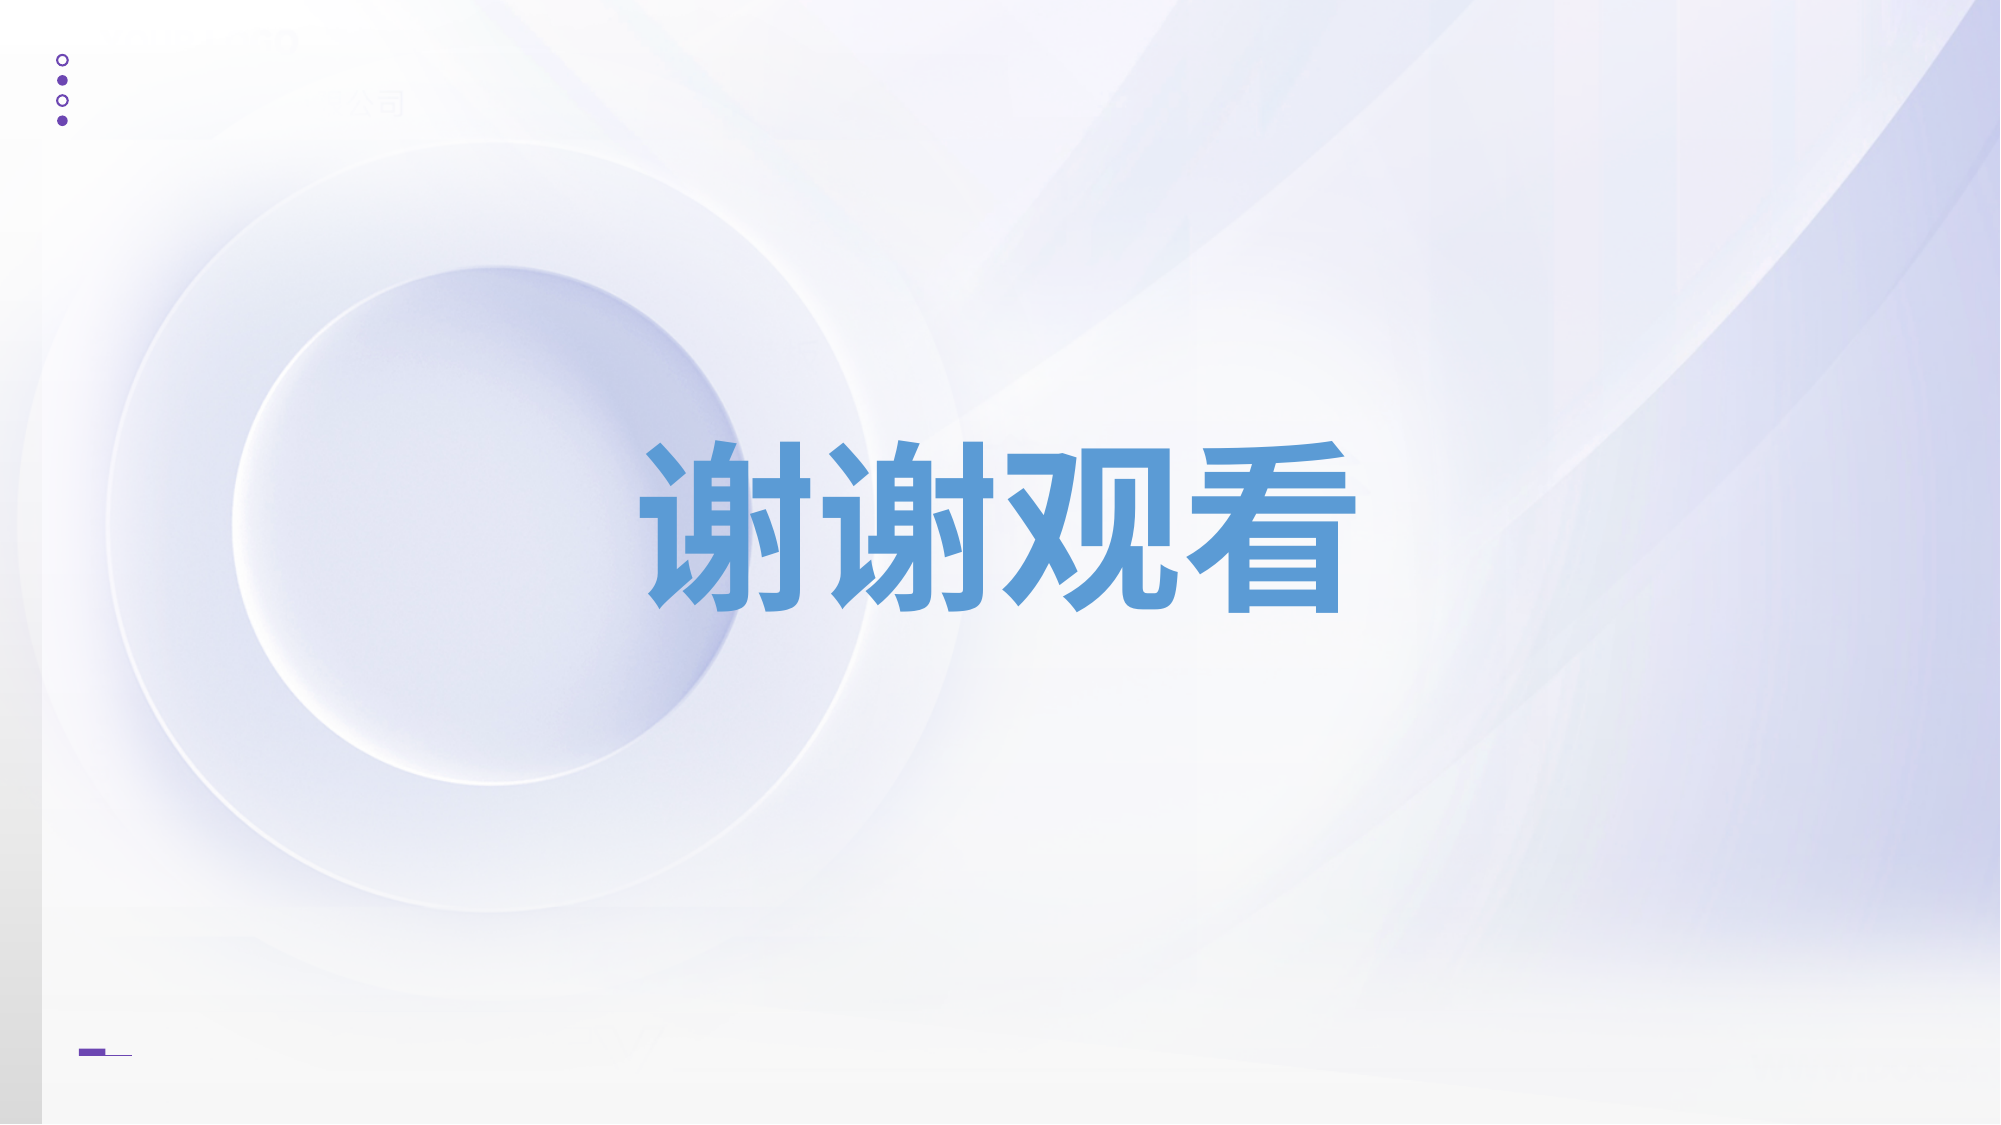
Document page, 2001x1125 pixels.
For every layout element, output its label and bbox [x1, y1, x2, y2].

picture [0, 0, 2001, 1125]
text_box [78, 1048, 133, 1056]
text_box [57, 54, 68, 127]
